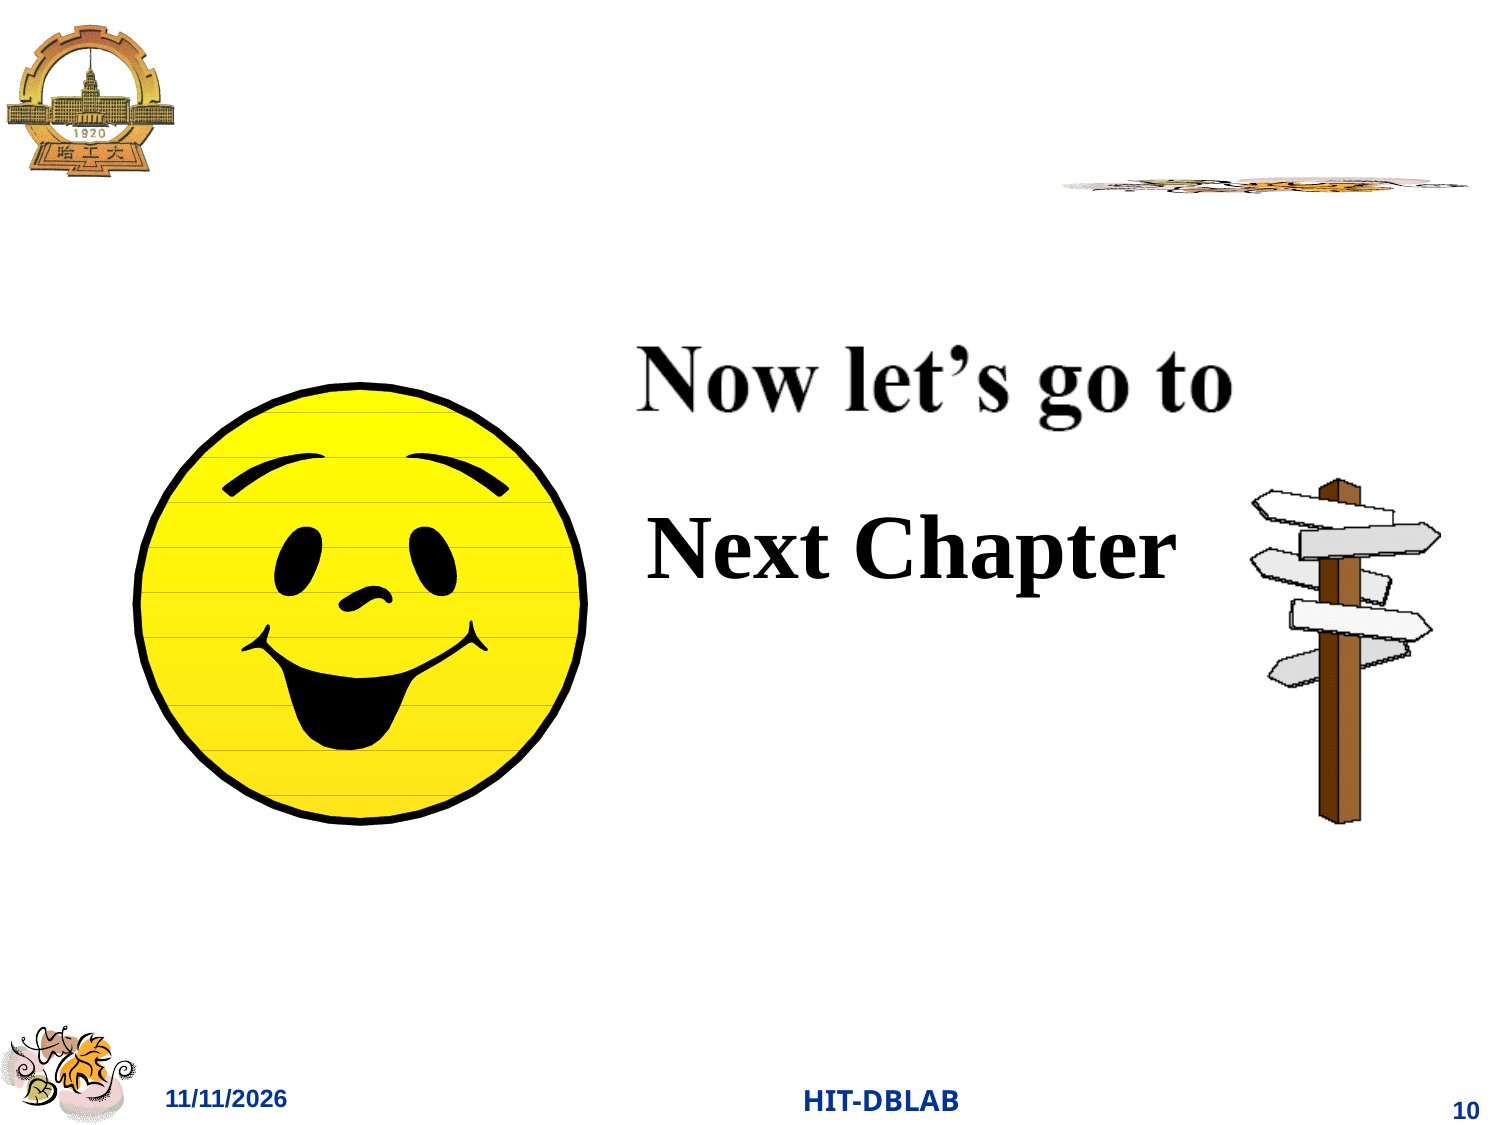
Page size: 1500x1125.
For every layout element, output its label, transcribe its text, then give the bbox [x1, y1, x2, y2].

picture [0, 24, 175, 182]
picture [619, 314, 1442, 837]
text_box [129, 379, 591, 829]
footer HIT-DBLAB [524, 1074, 1238, 1125]
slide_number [149, 1074, 413, 1125]
slide_number 106 [1437, 1087, 1500, 1125]
